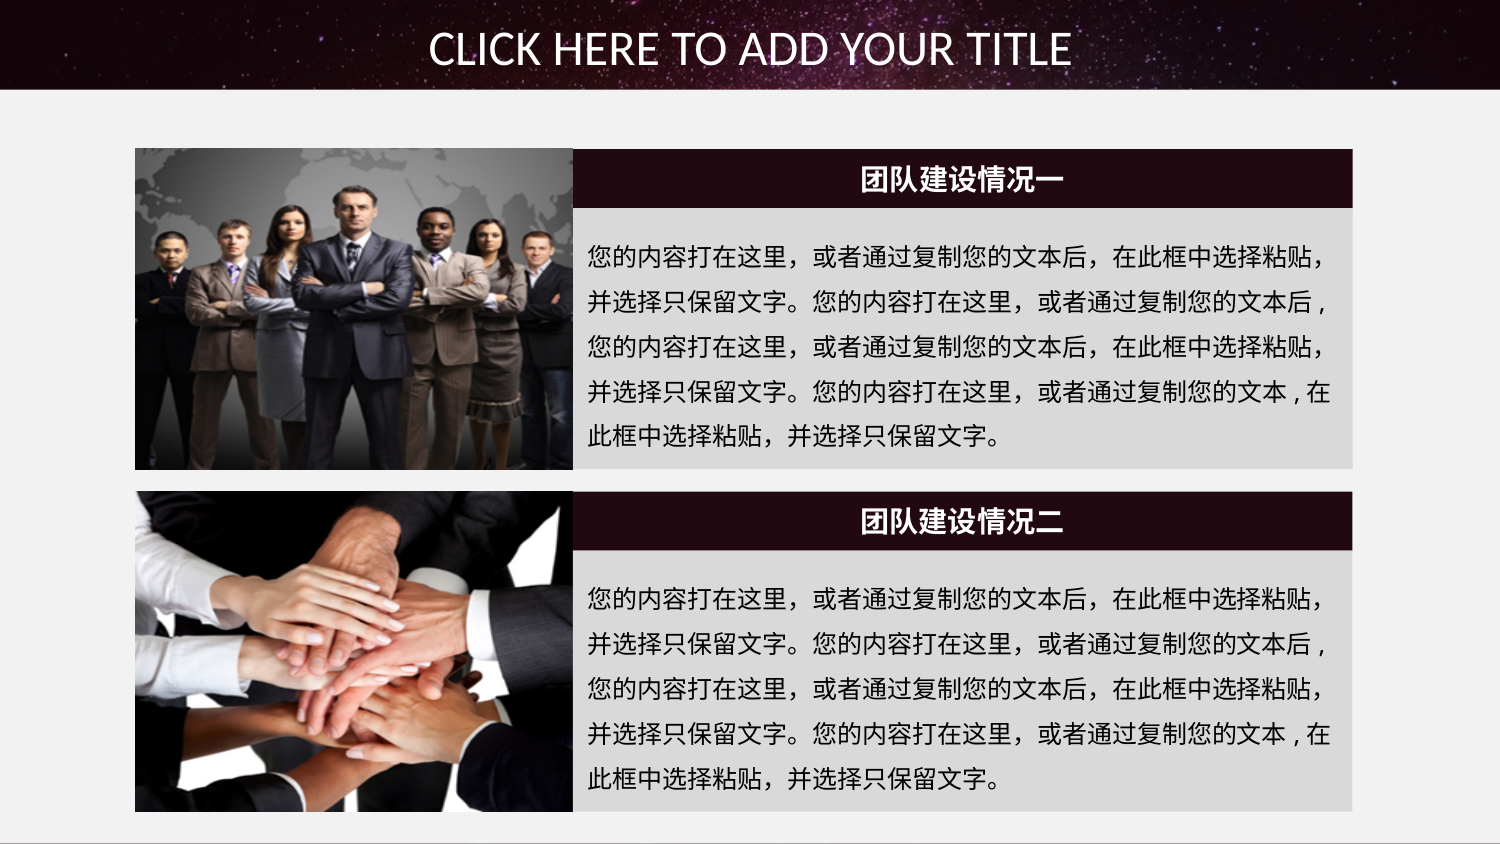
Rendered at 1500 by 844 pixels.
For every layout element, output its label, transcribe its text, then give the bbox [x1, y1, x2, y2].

picture [135, 148, 573, 470]
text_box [573, 149, 1353, 470]
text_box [572, 491, 1353, 812]
picture [135, 491, 572, 812]
text_box CLICK HERE TO ADD YOUR TITLE [388, 8, 1114, 84]
picture [0, 0, 1500, 89]
